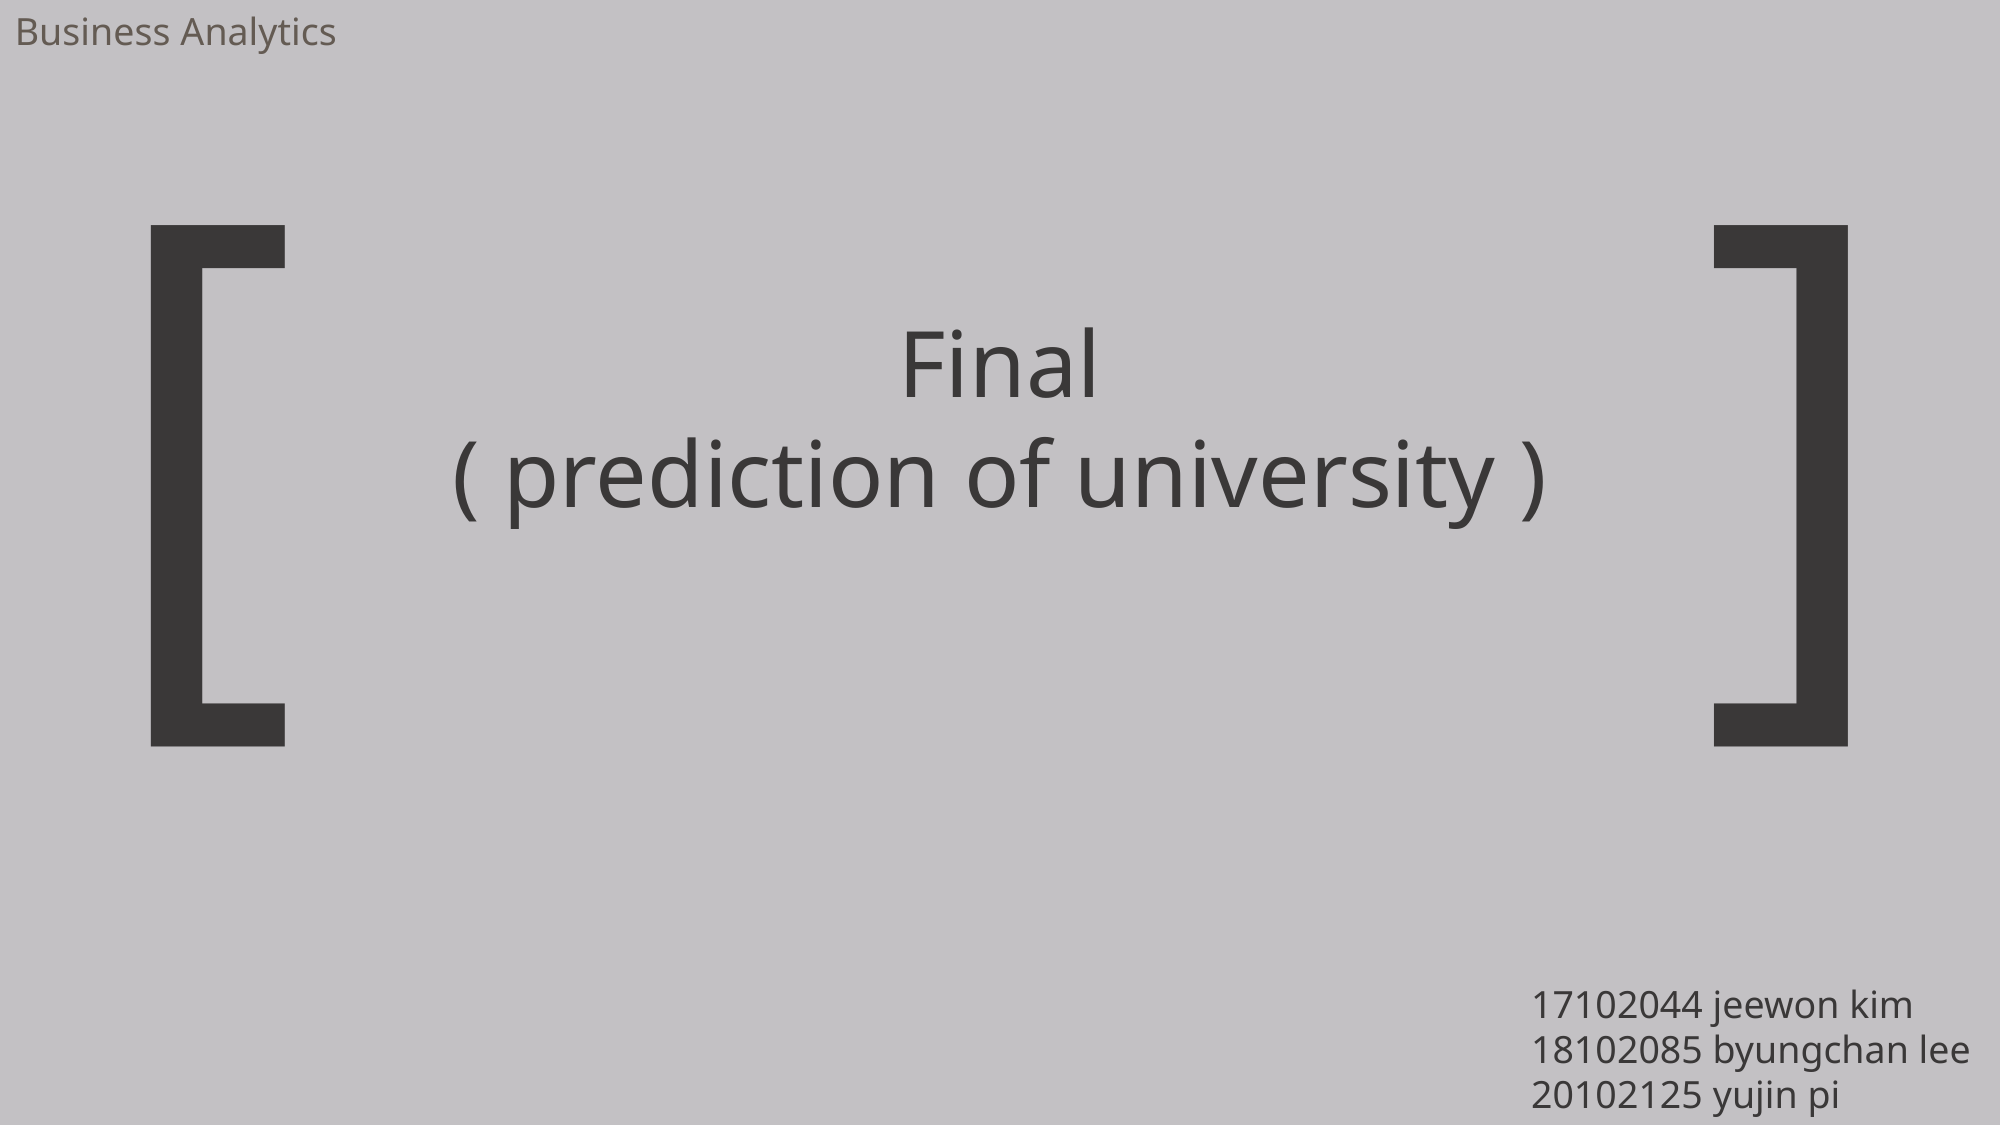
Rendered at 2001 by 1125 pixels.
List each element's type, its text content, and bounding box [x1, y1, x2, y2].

text_box [ ] [88, 47, 1912, 780]
text_box Final ( prediction of university ) [437, 298, 1563, 534]
text_box 17102044 jeewon kim 18102085 byungchan lee 20102125 yujin pi [1516, 973, 2000, 1124]
text_box Business Analytics [0, 0, 454, 61]
